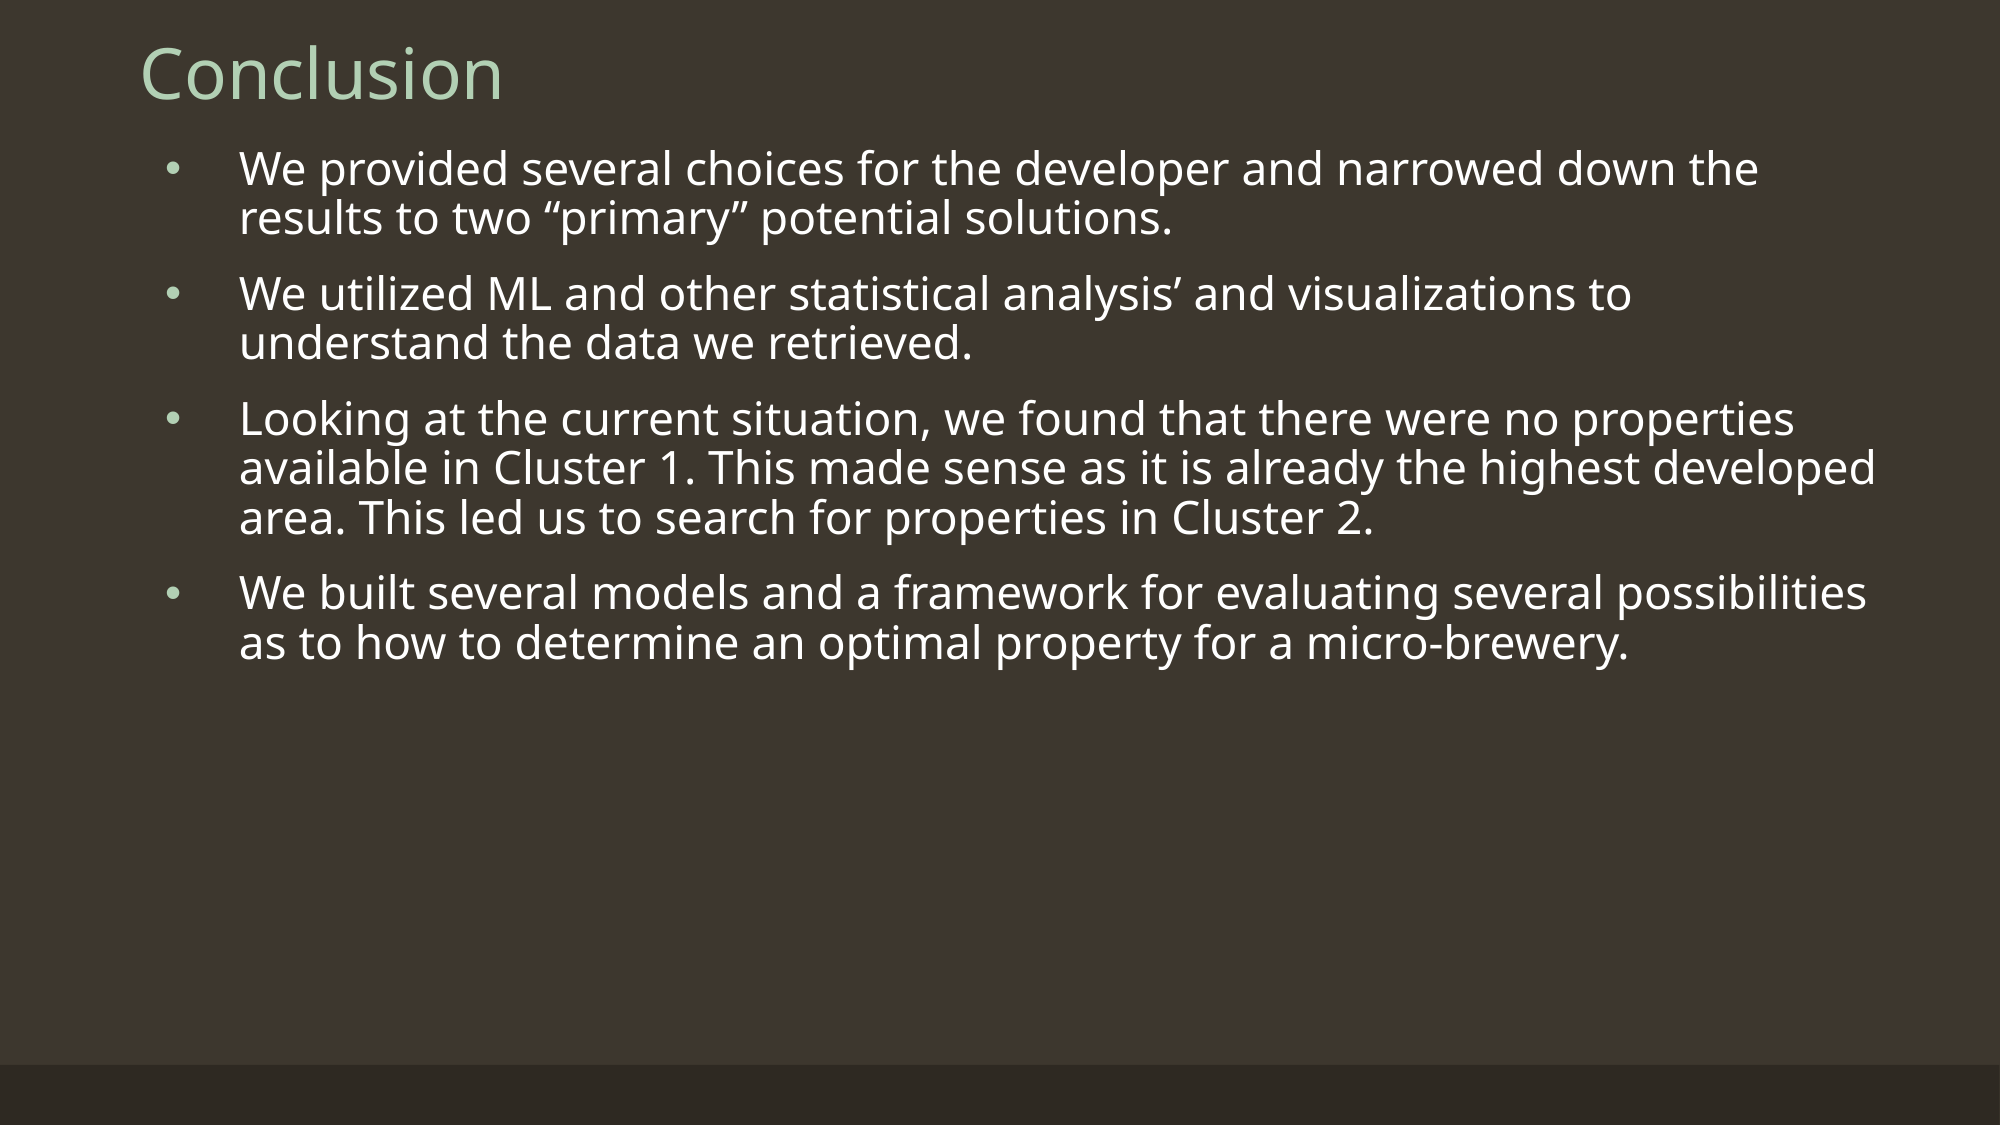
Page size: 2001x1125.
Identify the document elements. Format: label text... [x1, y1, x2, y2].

text_box Conclusion [124, 31, 1850, 150]
text_box We provided several choices for the developer and narrowed down the results to two “primary” potential solutions. We utilized ML and other statistical analysis’ and visualizations to understand the data we retrieved. Looking at the current situation, we found that there were no properties available in Cluster 1. This made sense as it is already the highest developed area. This led us to search for properties in Cluster 2. We built several models and a framework for evaluating several possibilities as to how to determine an optimal property for a micro-brewery. [150, 137, 1900, 700]
